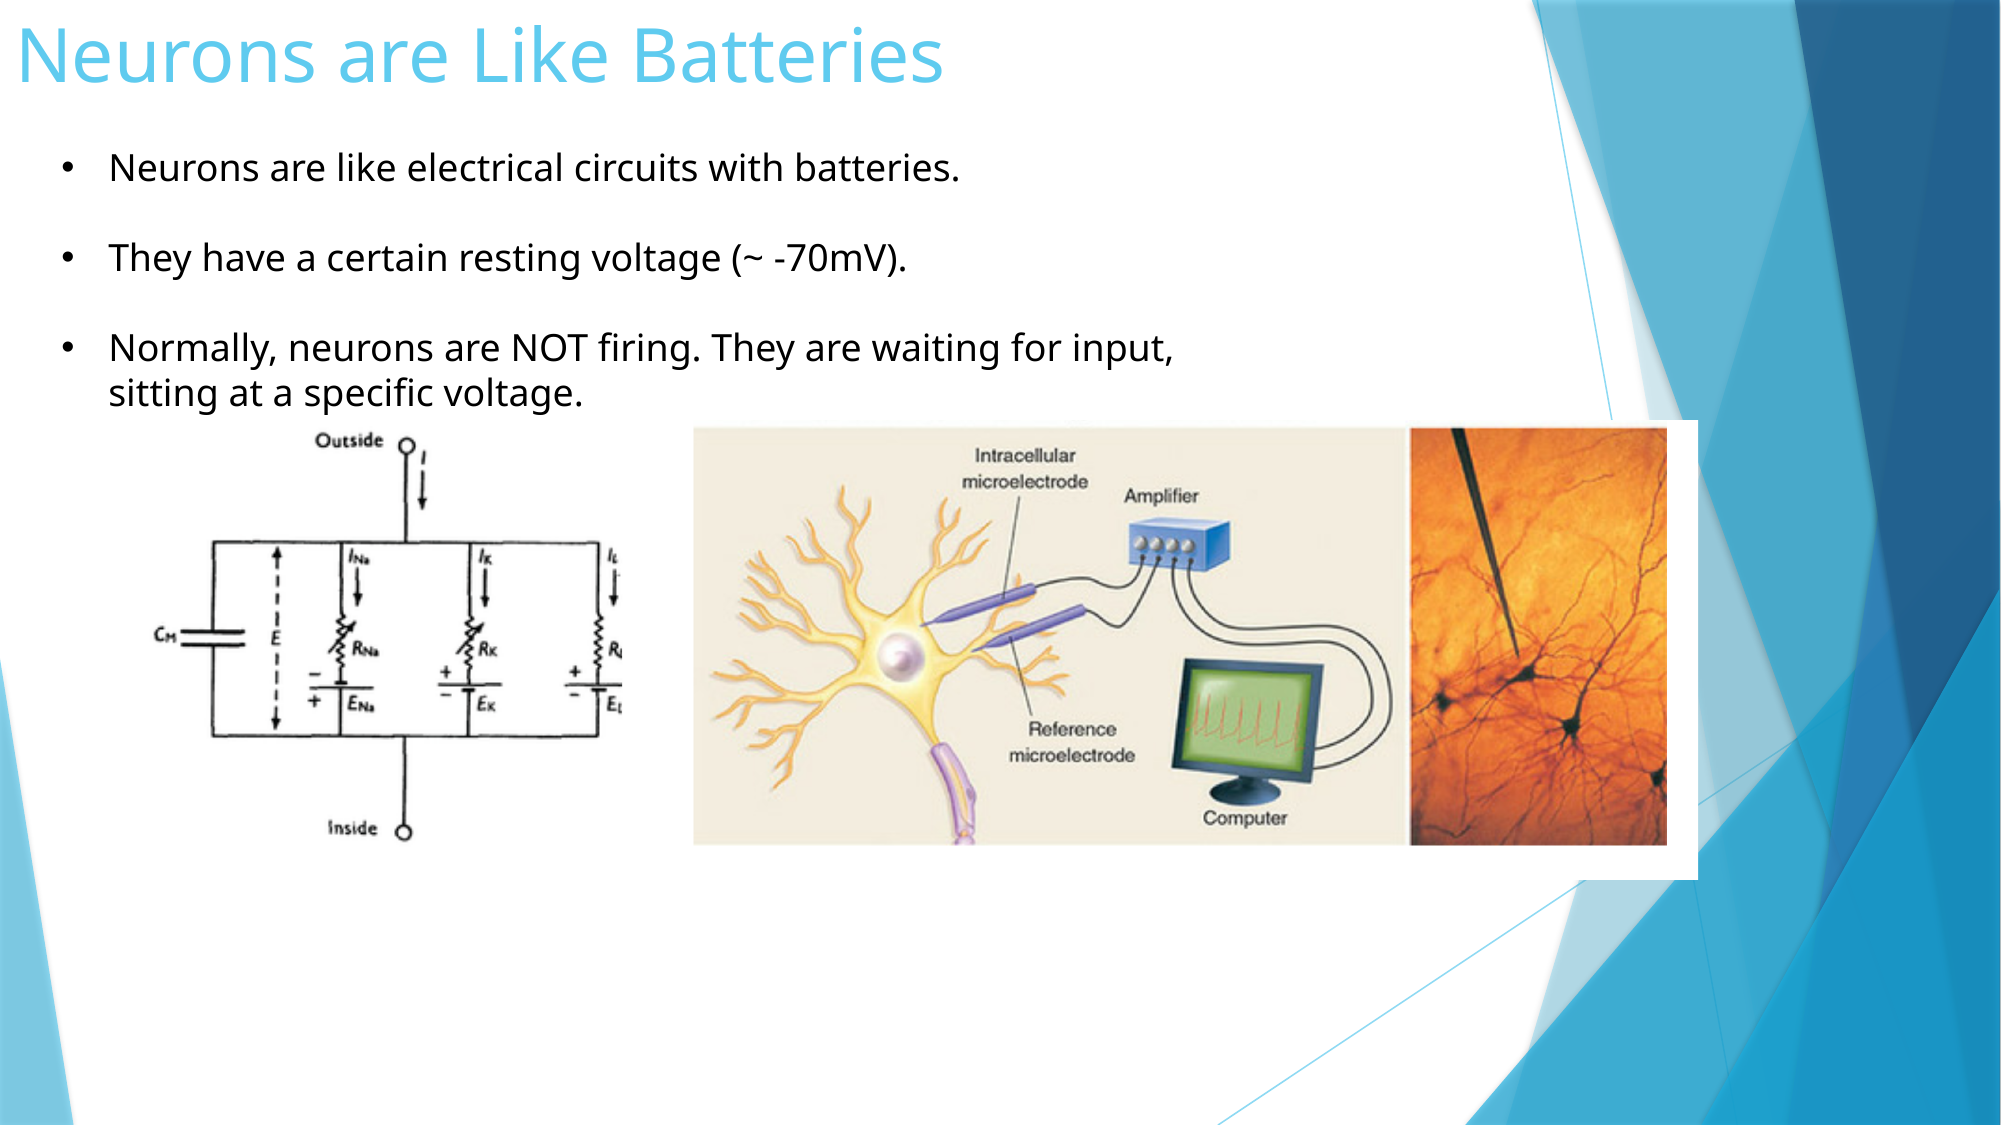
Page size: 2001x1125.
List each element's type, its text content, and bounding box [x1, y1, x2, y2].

picture [125, 419, 623, 851]
picture [649, 419, 1699, 880]
title Neurons are Like Batteries [0, 0, 1725, 218]
text_box Neurons are like electrical circuits with batteries. They have a certain resting voltage (~ -70mV). Normally, neurons are NOT firing. They are waiting for input, sitting at a specific voltage. [46, 136, 1293, 422]
